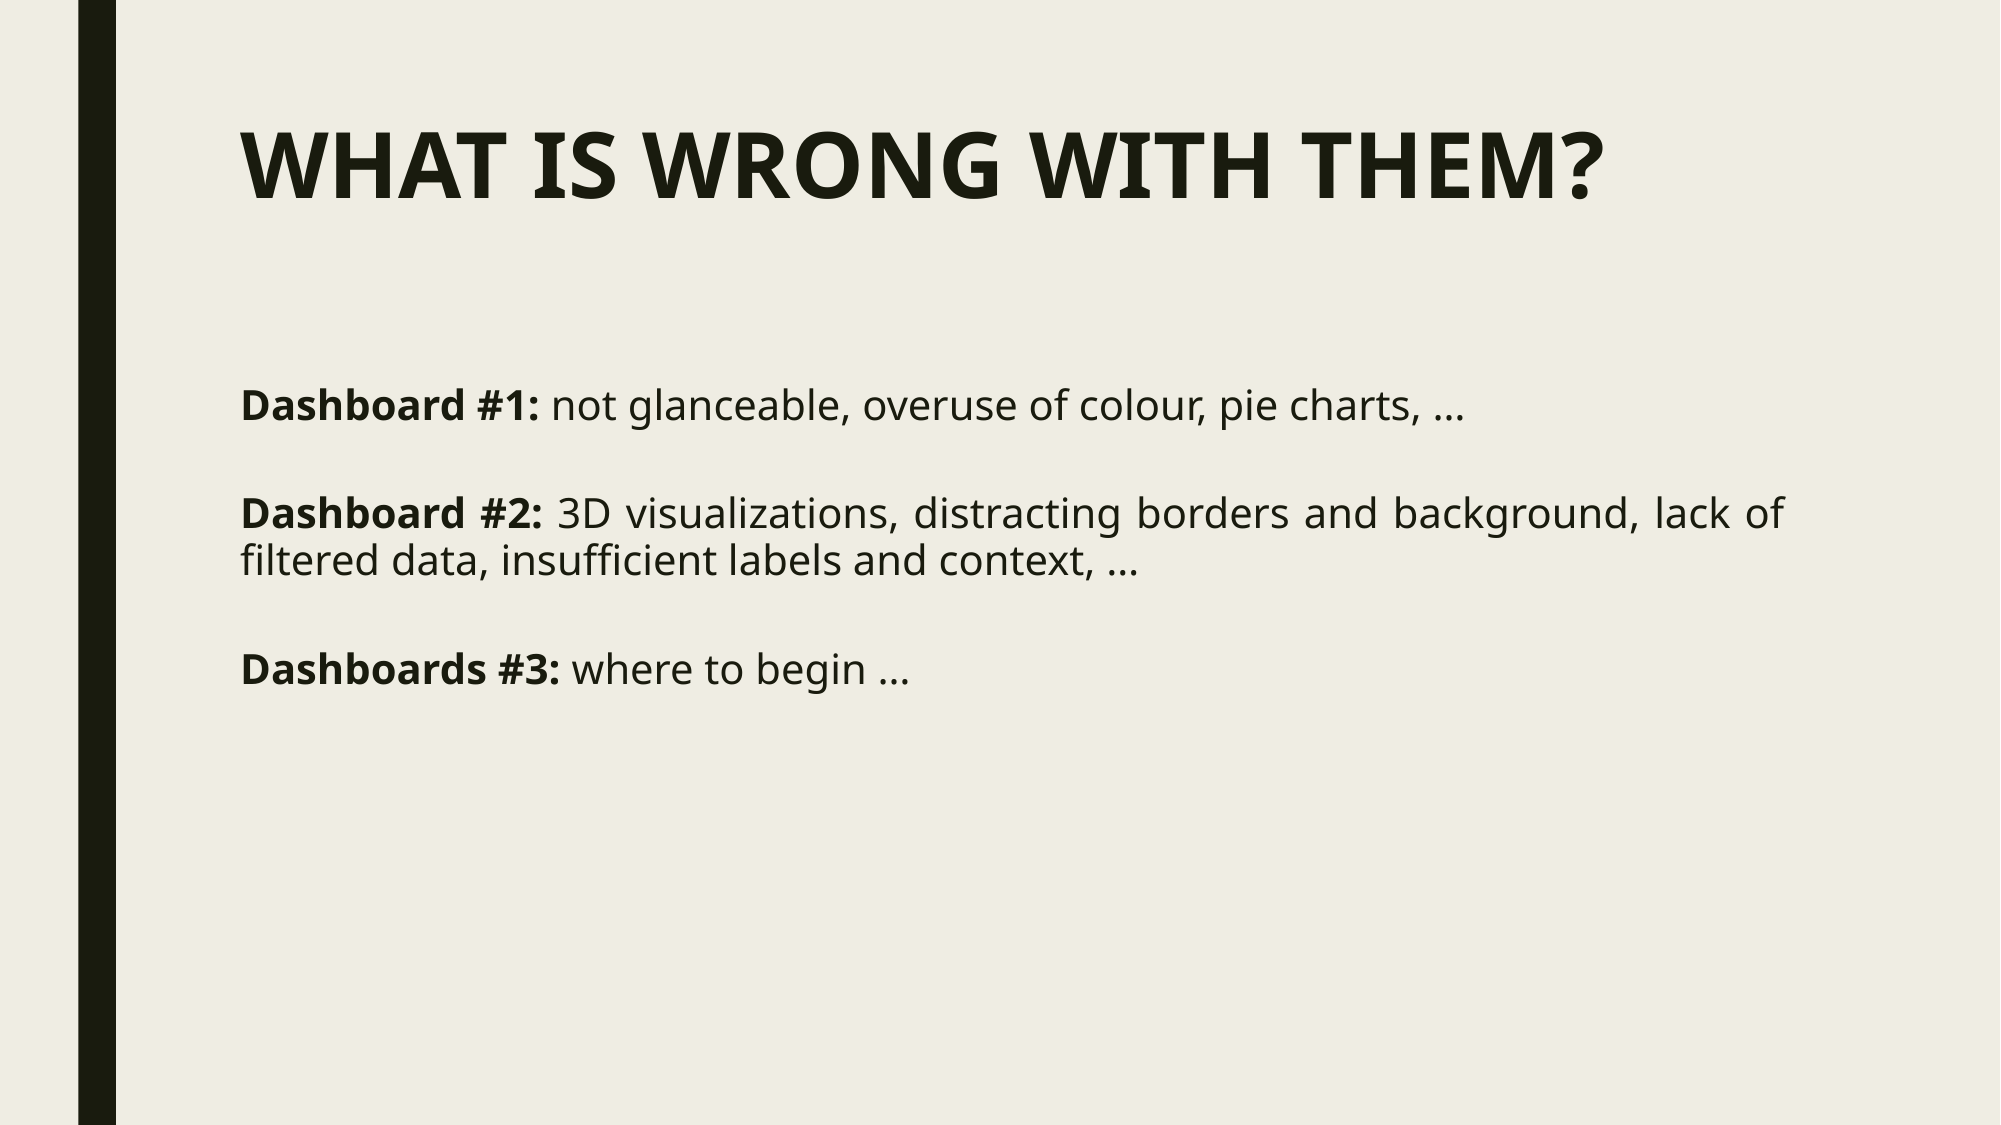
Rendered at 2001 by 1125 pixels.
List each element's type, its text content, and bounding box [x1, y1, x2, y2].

title WHAT IS WRONG WITH THEM? [225, 112, 1800, 357]
list Dashboard #1: not glanceable, overuse of colour, pie charts, … Dashboard #2: 3D visualizations, distracting borders and background, lack of filtered data, insufficient labels and context, … Dashboards #3: where to begin … [225, 375, 1800, 963]
